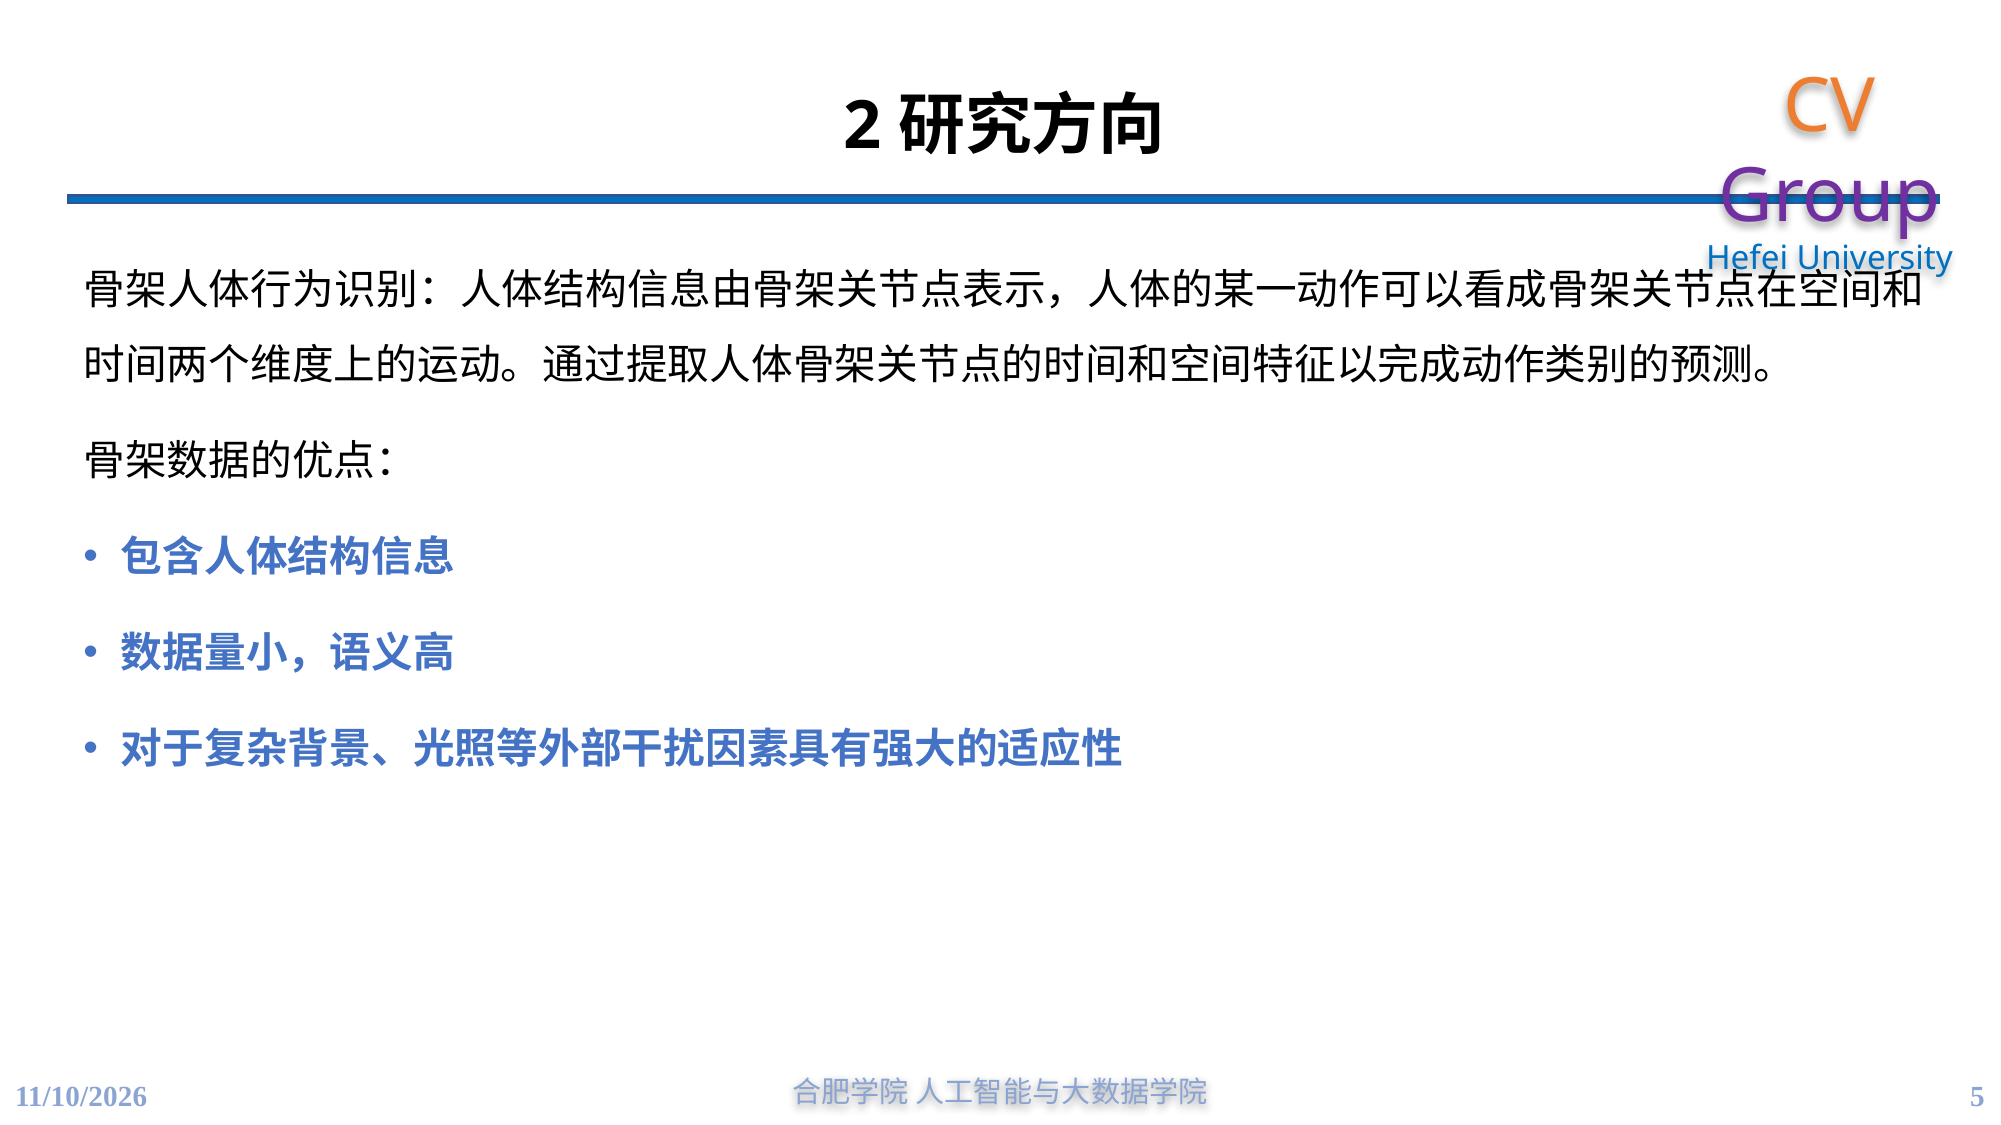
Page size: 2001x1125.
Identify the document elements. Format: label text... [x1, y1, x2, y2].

footer 合肥学院 人工智能与大数据学院 [662, 1065, 1338, 1125]
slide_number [0, 1065, 450, 1125]
title 2研究方向 [68, 59, 1940, 195]
slide_number 5 [1550, 1065, 2000, 1125]
list 骨架人体行为识别：人体结构信息由骨架关节点表示，人体的某一动作可以看成骨架关节点在空间和时间两个维度上的运动。通过提取人体骨架关节点的时间和空间特征以完成动作类别的预测。 骨架数据的优点： 包含人体结构信息 数据量小，语义高 对于复杂背景、光照等外部干扰因素具有强大的适应性 [68, 230, 1940, 1014]
